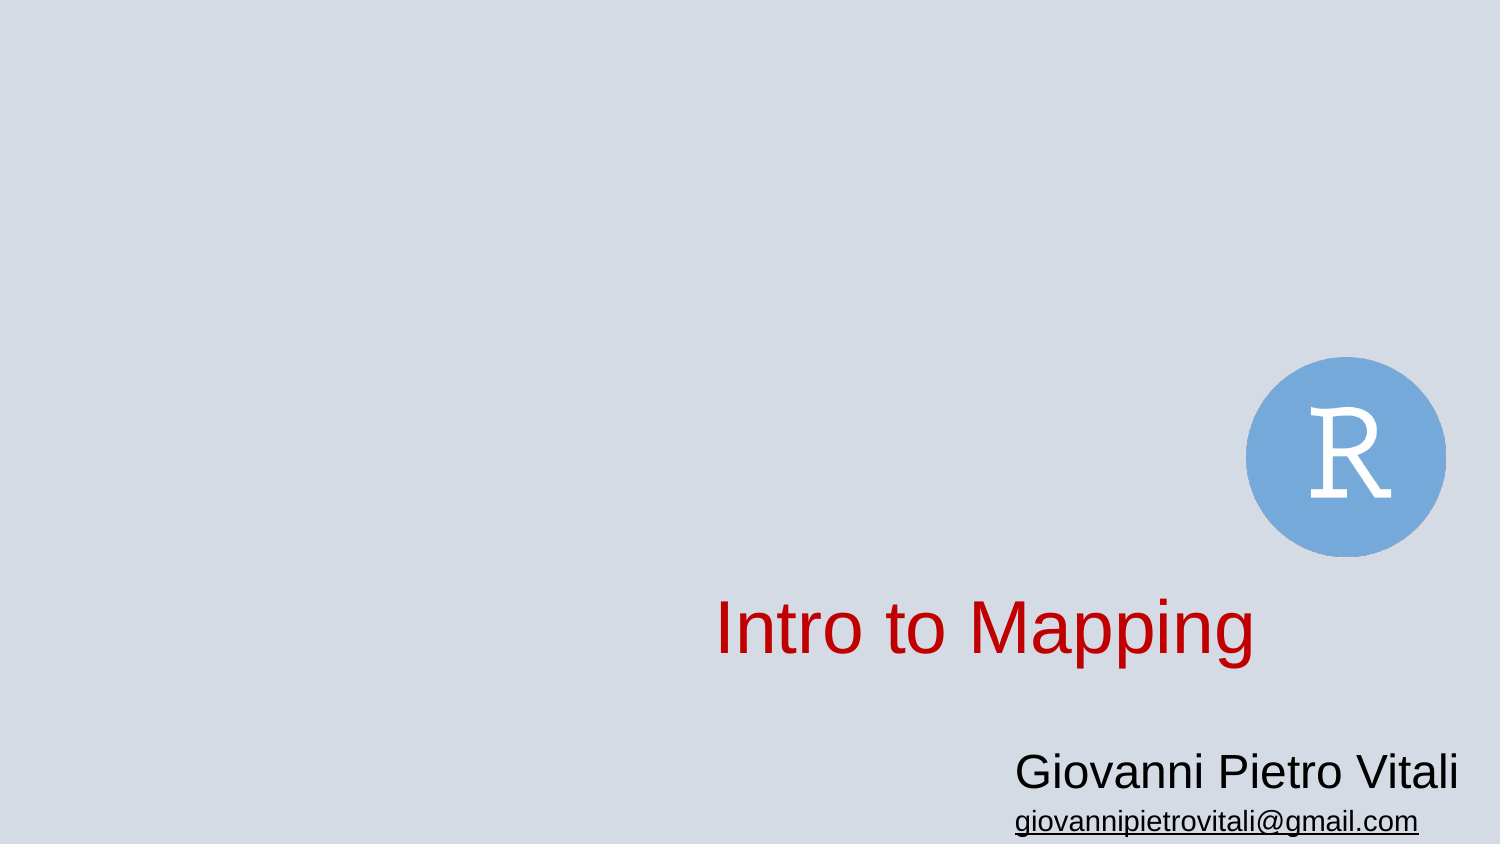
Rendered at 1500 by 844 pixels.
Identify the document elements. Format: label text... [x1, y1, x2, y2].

text_box giovannipietrovitali@gmail.com [1003, 796, 1474, 844]
text_box Giovanni Pietro Vitali [1003, 735, 1486, 804]
subtitle Intro to Mapping [576, 506, 1395, 742]
picture [1245, 356, 1446, 557]
